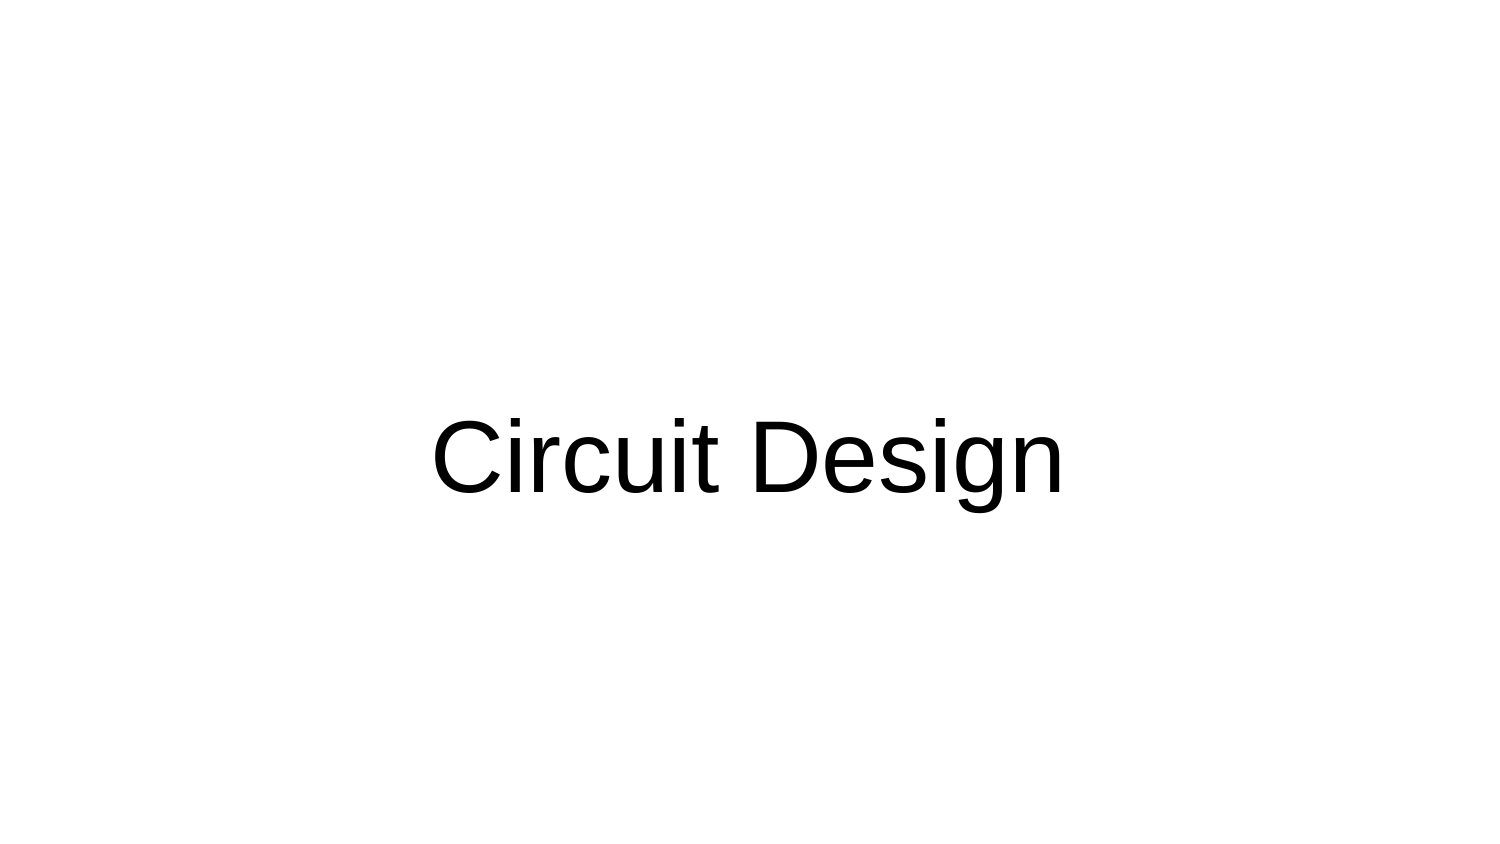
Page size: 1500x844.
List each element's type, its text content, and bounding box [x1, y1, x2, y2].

title Circuit Design [415, 374, 1084, 469]
